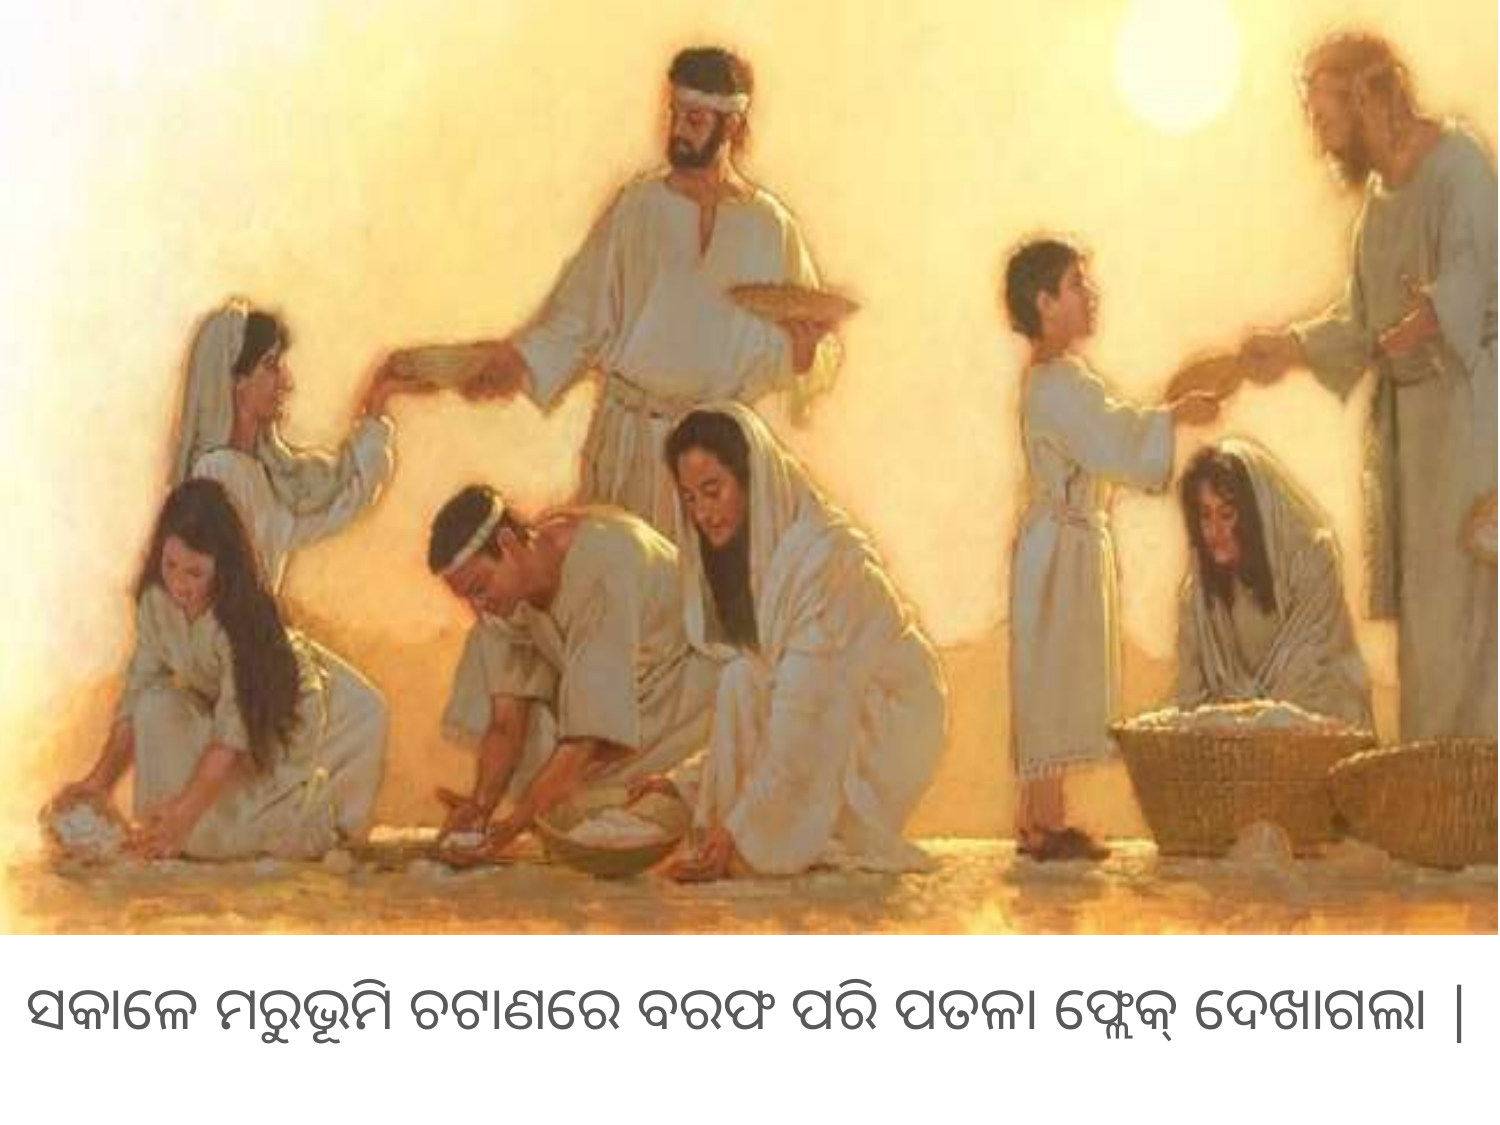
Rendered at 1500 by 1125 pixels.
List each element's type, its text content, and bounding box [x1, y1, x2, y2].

text_box ସକାଳେ ମରୁଭୂମି ଚଟାଣରେ ବରଫ ପରି ପତଳା ଫ୍ଲେକ୍ ଦେଖାଗଲା | [11, 964, 1498, 1049]
picture [0, 0, 1498, 935]
